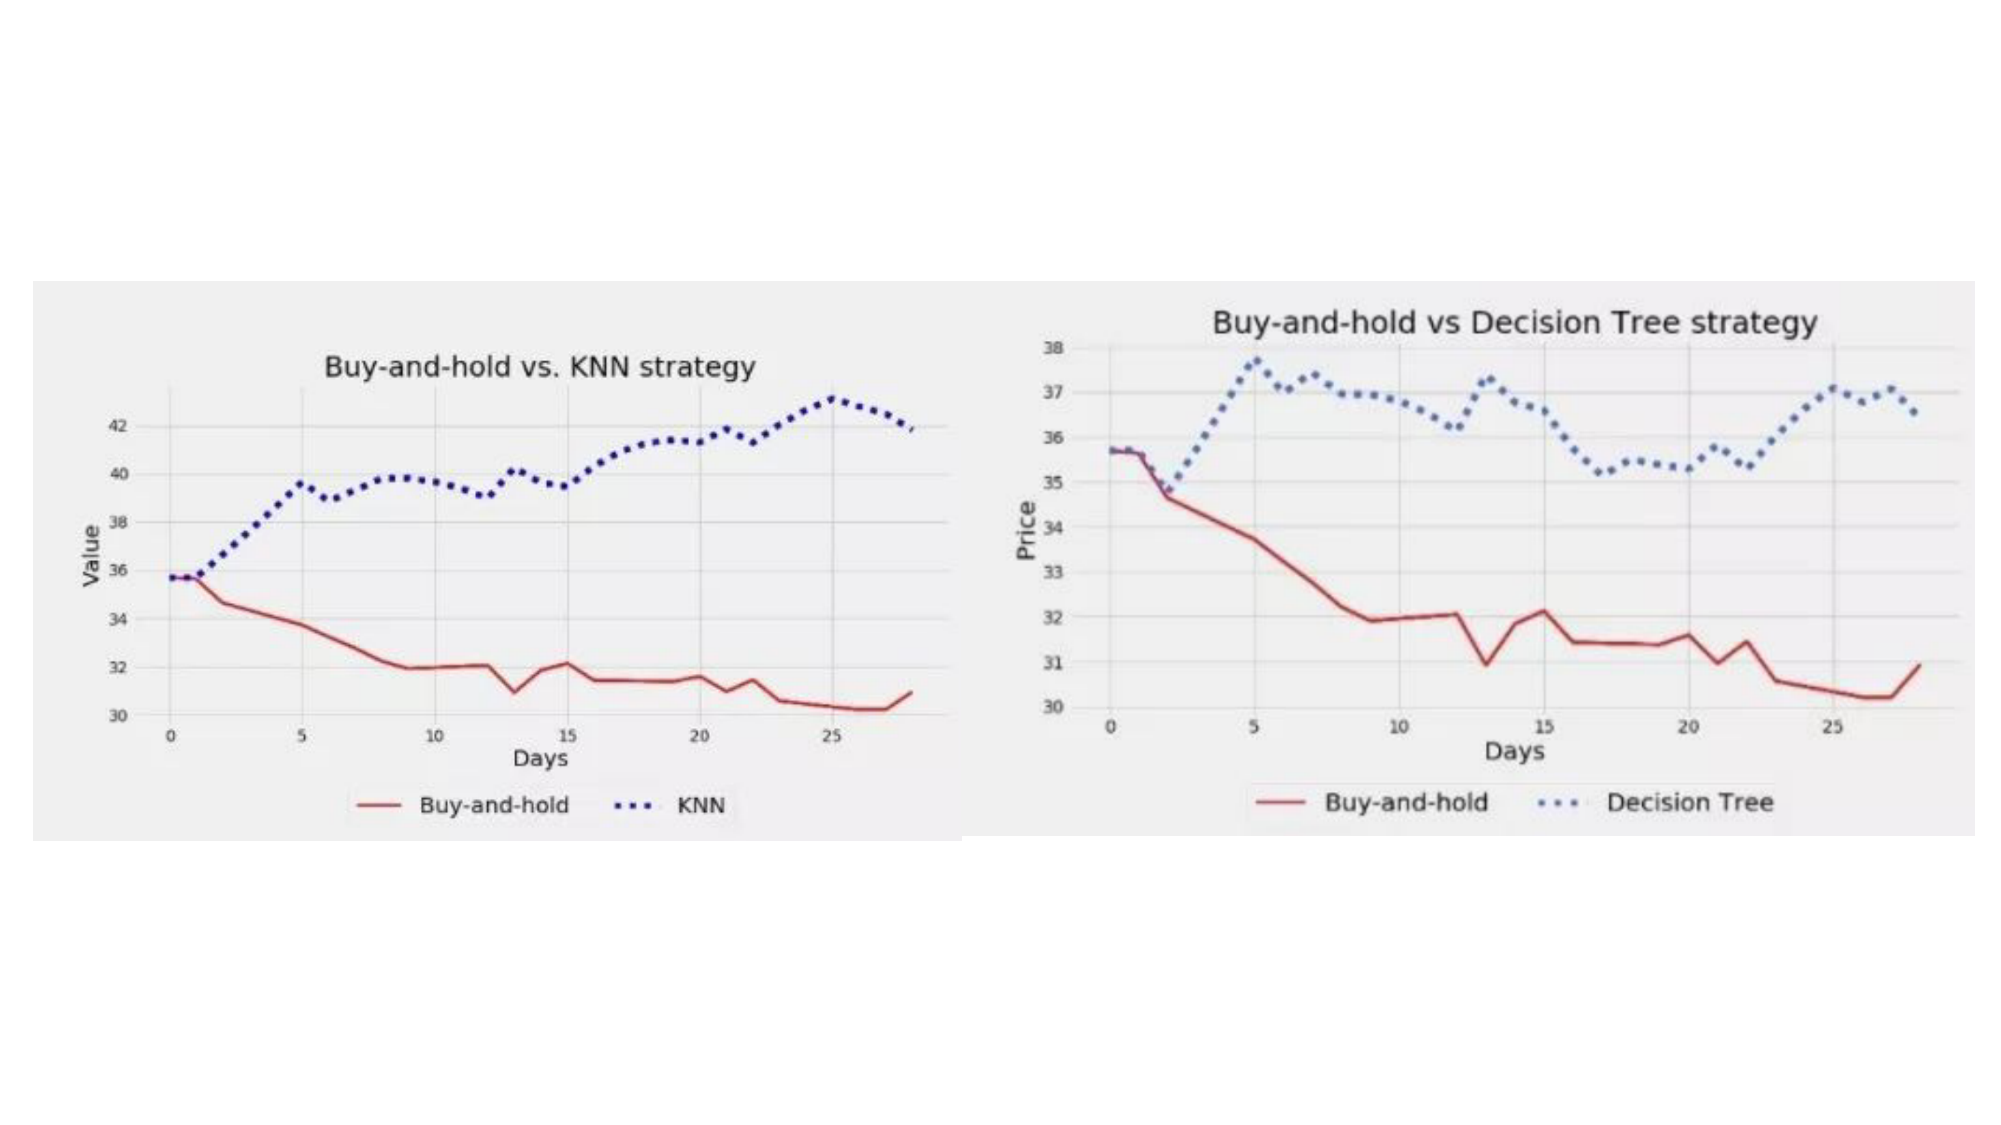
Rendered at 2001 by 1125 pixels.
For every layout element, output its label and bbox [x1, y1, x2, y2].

picture [33, 281, 1975, 841]
